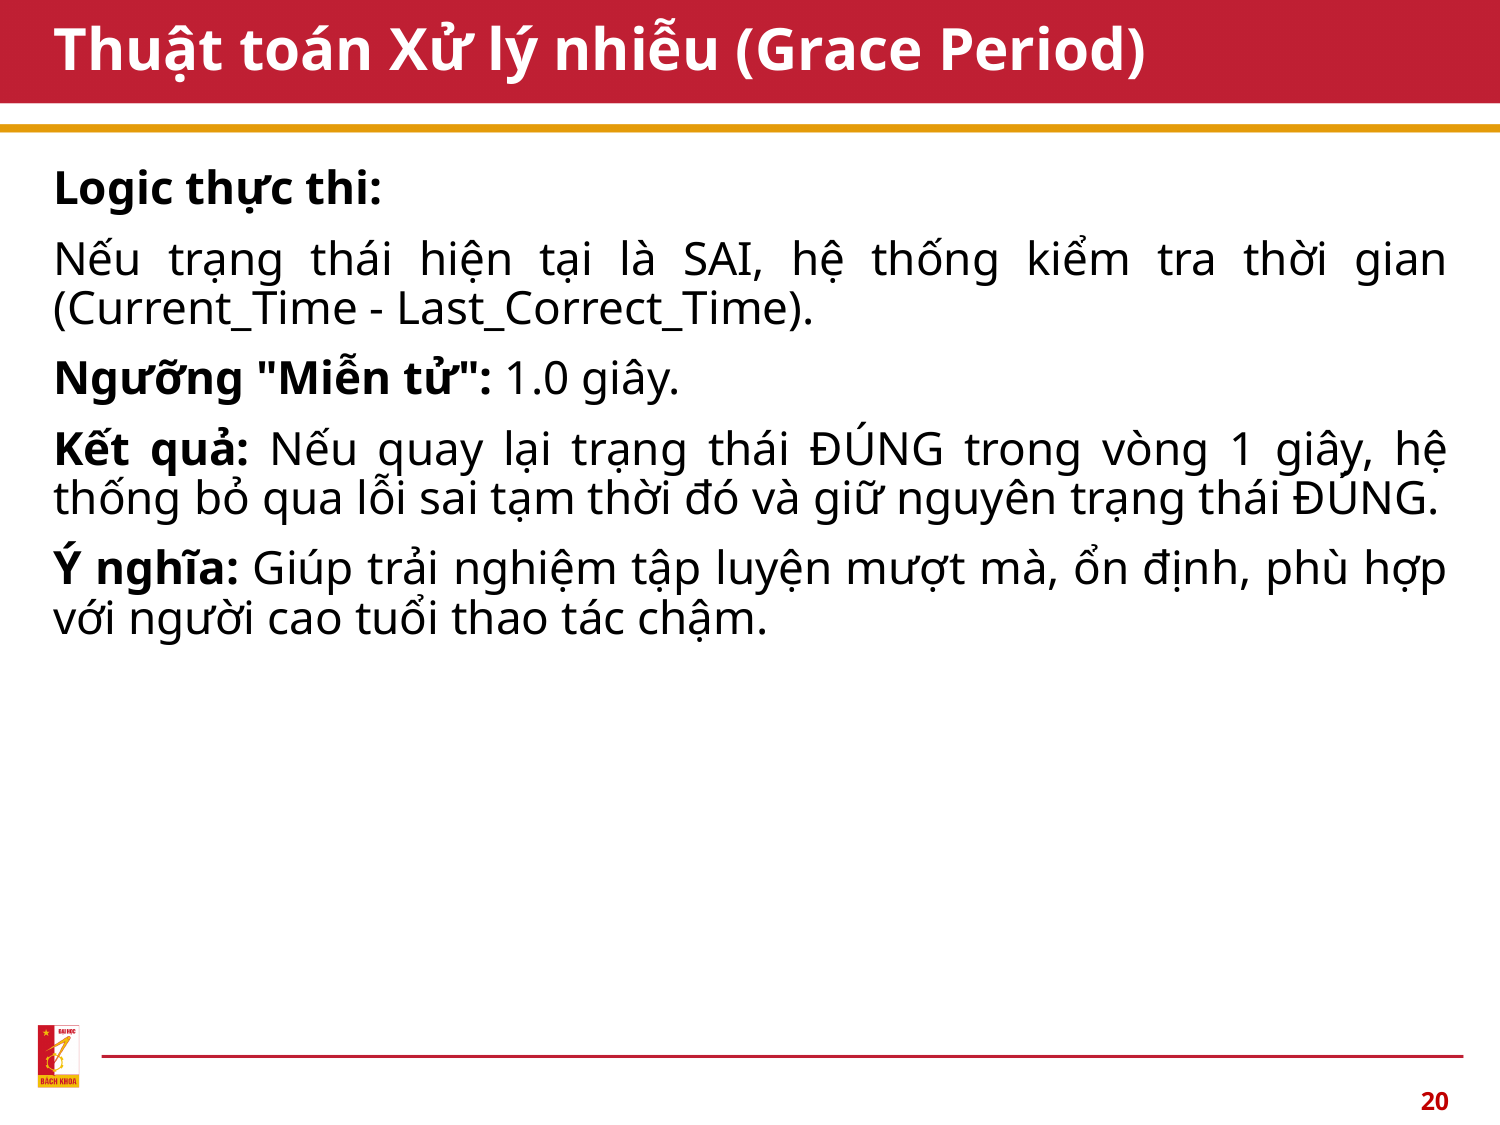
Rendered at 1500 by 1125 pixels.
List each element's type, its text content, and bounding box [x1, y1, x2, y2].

list Logic thực thi: Nếu trạng thái hiện tại là SAI, hệ thống kiểm tra thời gian (Current_Time - Last_Correct_Time). Ngưỡng "Miễn tử": 1.0 giây. Kết quả: Nếu quay lại trạng thái ĐÚNG trong vòng 1 giây, hệ thống bỏ qua lỗi sai tạm thời đó và giữ nguyên trạng thái ĐÚNG. Ý nghĩa: Giúp trải nghiệm tập luyện mượt mà, ổn định, phù hợp với người cao tuổi thao tác chậm. [38, 157, 1464, 1000]
picture [0, 0, 1500, 1125]
title Thuật toán Xử lý nhiễu (Grace Period) [38, 12, 1462, 87]
slide_number 20 [1126, 1078, 1464, 1125]
